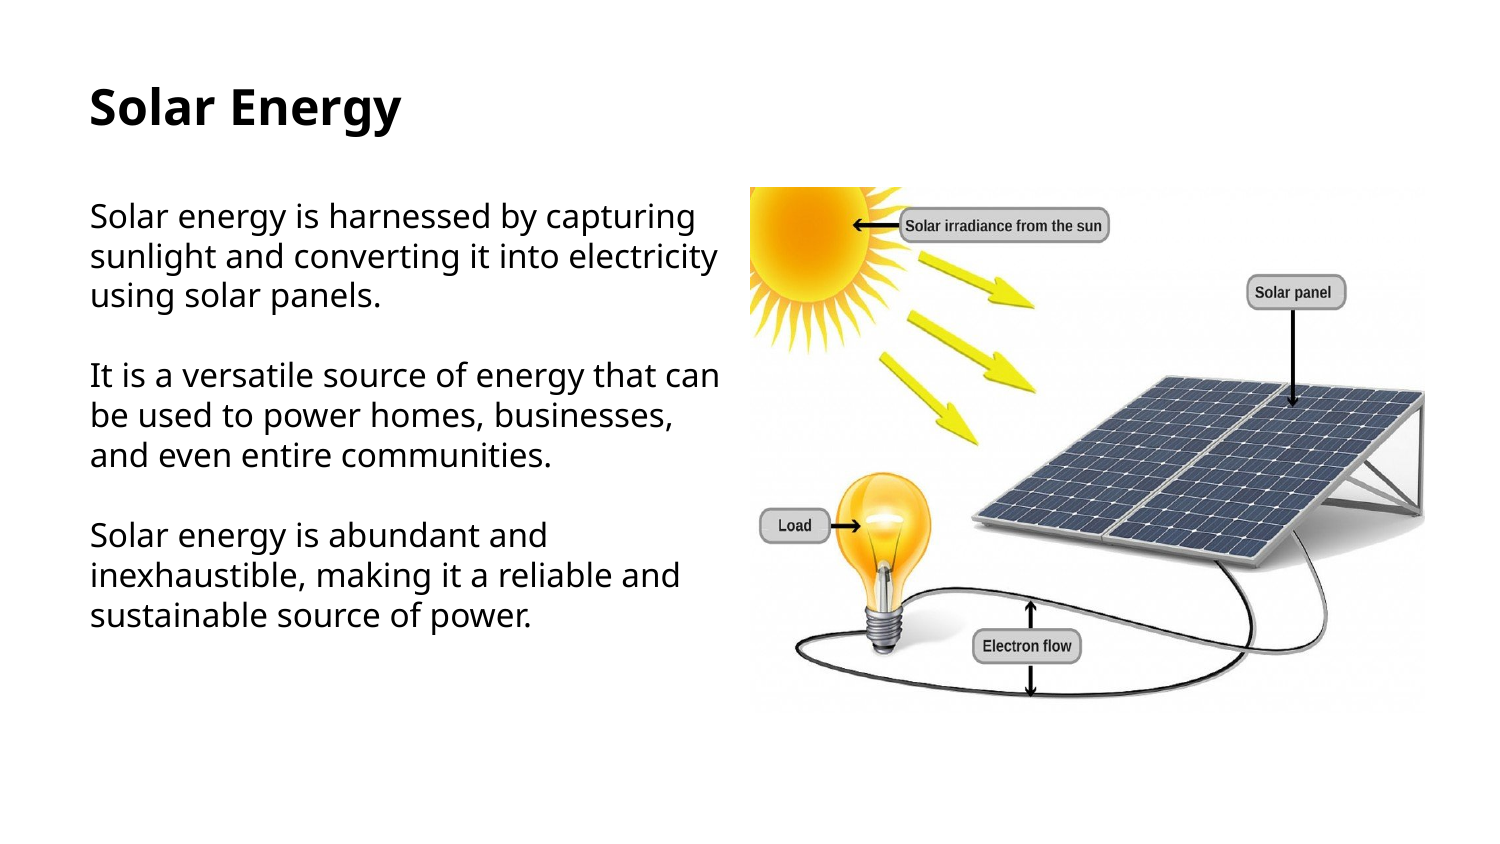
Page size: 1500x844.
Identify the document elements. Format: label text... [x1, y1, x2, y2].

text_box Solar energy is harnessed by capturing sunlight and converting it into electricity using solar panels. It is a versatile source of energy that can be used to power homes, businesses, and even entire communities. Solar energy is abundant and inexhaustible, making it a reliable and sustainable source of power. [74, 187, 749, 713]
text_box Solar Energy [74, 37, 1425, 173]
picture [749, 187, 1425, 713]
